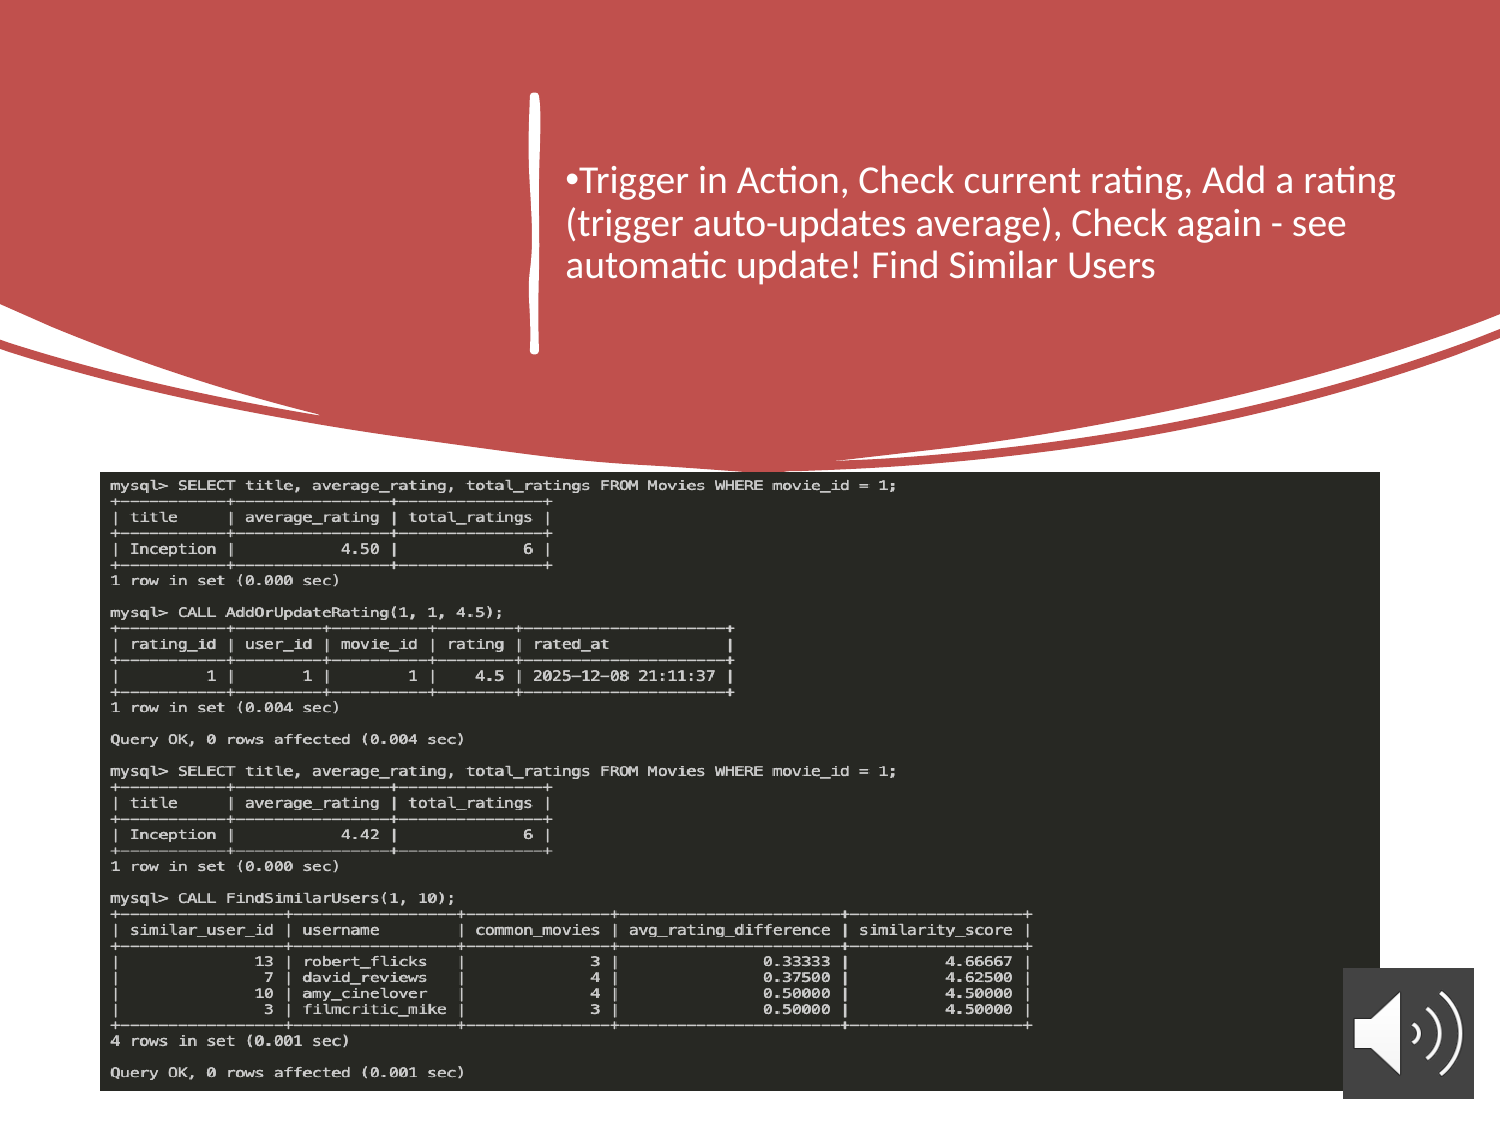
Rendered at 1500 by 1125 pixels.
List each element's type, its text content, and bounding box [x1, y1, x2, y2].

text_box [0, 0, 1500, 471]
text_box [0, 341, 1500, 1125]
text_box [0, 307, 259, 402]
text_box [529, 93, 540, 354]
text_box [964, 317, 1500, 449]
text_box Trigger in Action, Check current rating, Add a rating (trigger auto-updates average), Check again - see automatic update! Find Similar Users [550, 103, 1421, 344]
picture [100, 472, 1476, 1101]
